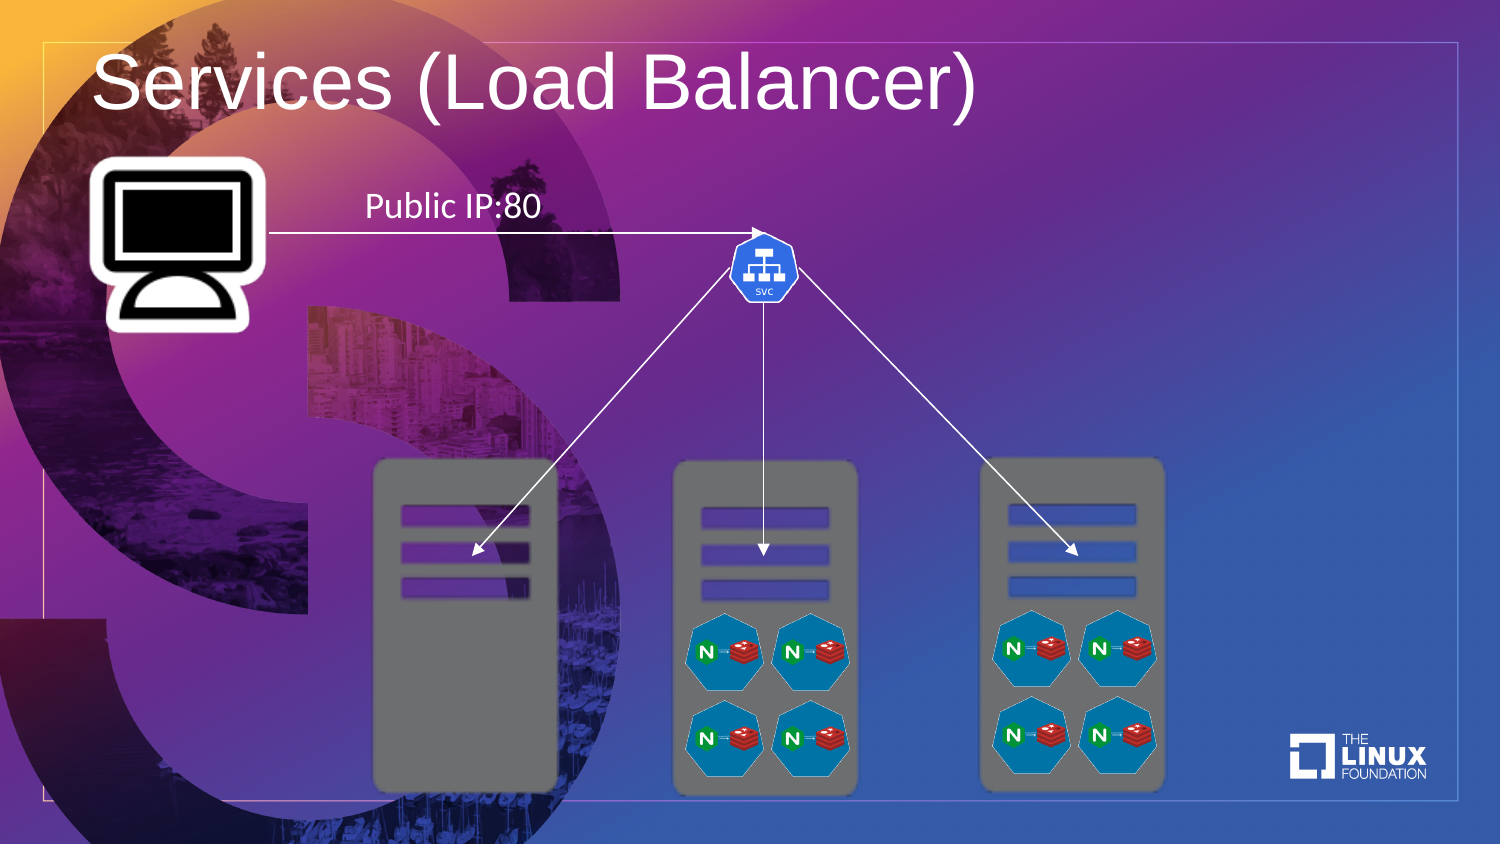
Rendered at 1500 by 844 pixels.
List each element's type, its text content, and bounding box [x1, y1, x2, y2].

title Services (Load Balancer) [75, 33, 1425, 123]
text_box Public IP:80 [276, 173, 679, 232]
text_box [471, 267, 730, 557]
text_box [798, 267, 1079, 557]
picture [0, 0, 1500, 844]
